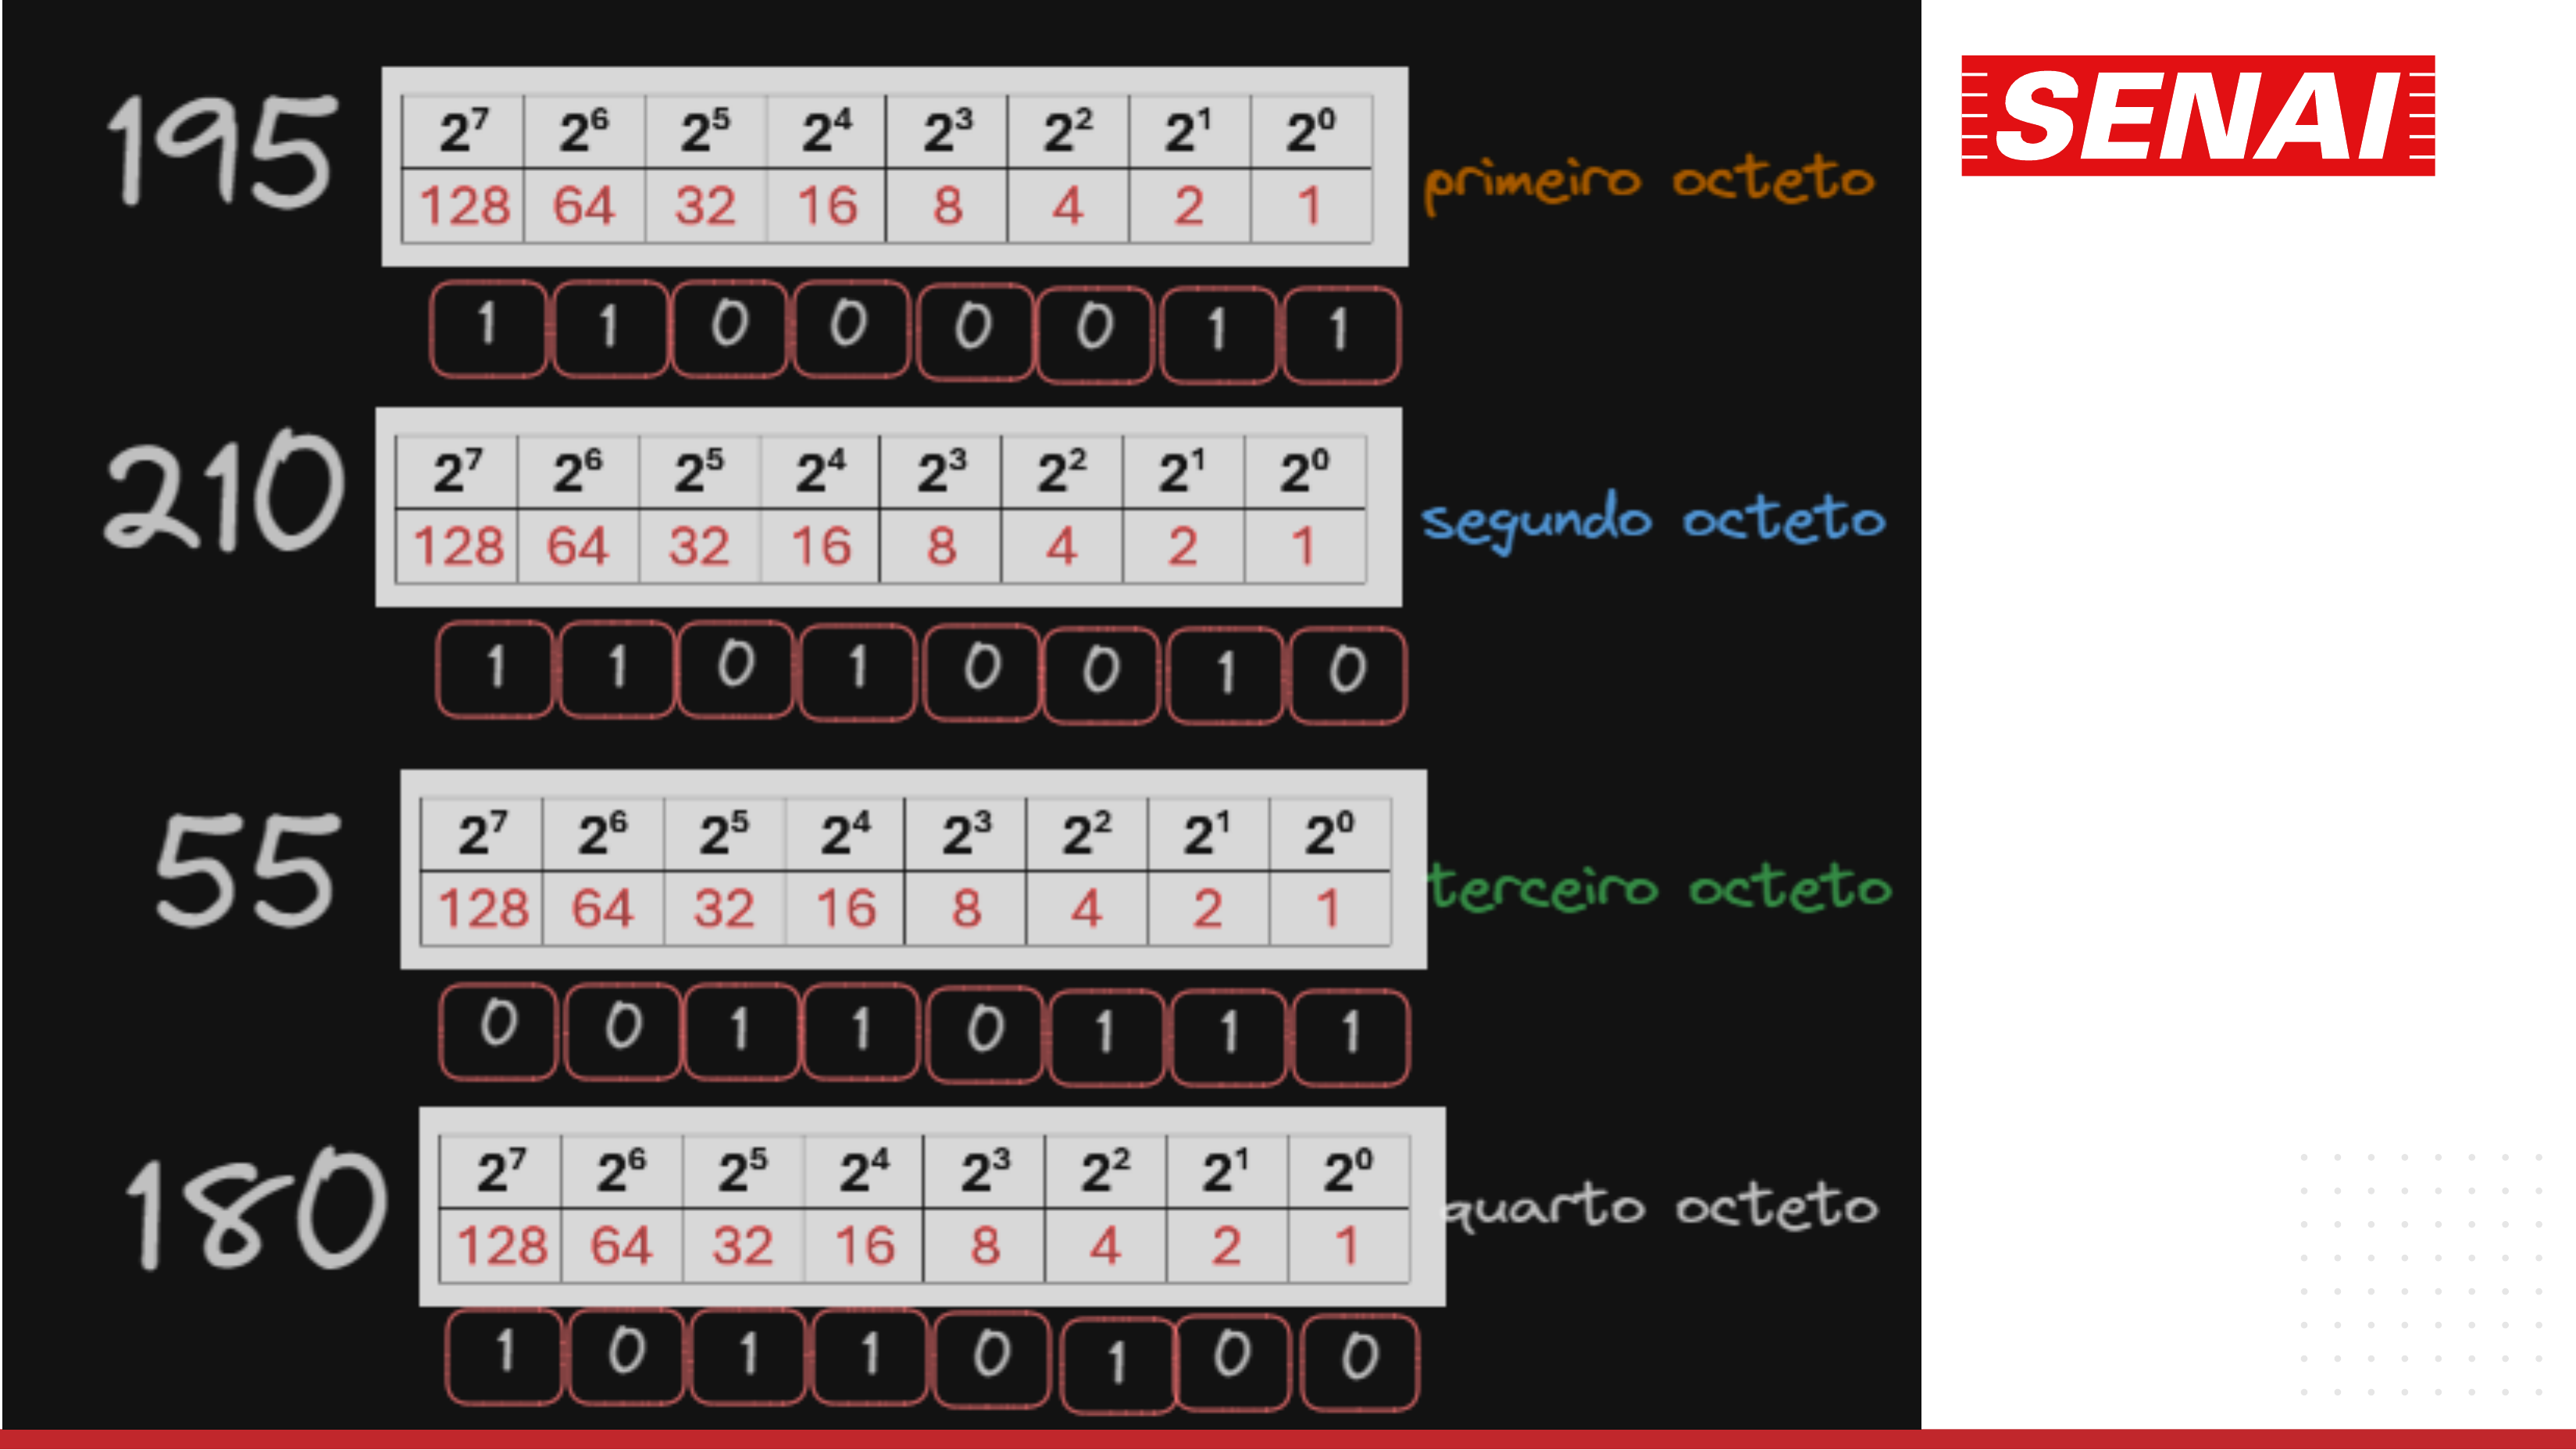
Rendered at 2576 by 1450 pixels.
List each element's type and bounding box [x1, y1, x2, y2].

text_box [2435, 1355, 2442, 1362]
text_box [2535, 1221, 2542, 1228]
text_box [2300, 1321, 2308, 1329]
text_box [2468, 1188, 2476, 1195]
text_box [2468, 1355, 2476, 1362]
text_box [2367, 1154, 2375, 1161]
text_box [2334, 1254, 2342, 1262]
text_box [2535, 1254, 2542, 1262]
text_box [2334, 1355, 2342, 1362]
text_box [2300, 1388, 2308, 1396]
text_box [2435, 1154, 2442, 1161]
text_box [2535, 1355, 2542, 1362]
text_box [2401, 1221, 2409, 1228]
text_box [2300, 1288, 2308, 1295]
text_box [2367, 1221, 2375, 1228]
text_box [2468, 1321, 2476, 1329]
text_box [2502, 1188, 2509, 1195]
text_box [2468, 1288, 2476, 1295]
text_box [2367, 1288, 2375, 1295]
text_box [2502, 1355, 2509, 1362]
text_box [2435, 1188, 2442, 1195]
text_box [2401, 1254, 2409, 1262]
text_box [2334, 1188, 2342, 1195]
text_box [2502, 1254, 2509, 1262]
text_box [2300, 1221, 2308, 1228]
text_box [2401, 1321, 2409, 1329]
text_box [2502, 1321, 2509, 1329]
picture [2, 0, 1921, 1430]
text_box [2300, 1188, 2308, 1195]
text_box [2300, 1254, 2308, 1262]
text_box [2468, 1388, 2476, 1396]
text_box [2401, 1188, 2409, 1195]
text_box [2367, 1321, 2375, 1329]
text_box [2401, 1288, 2409, 1295]
text_box [0, 1429, 2576, 1449]
text_box [2502, 1288, 2509, 1295]
text_box [2535, 1188, 2542, 1195]
text_box [2334, 1321, 2342, 1329]
text_box [2401, 1388, 2409, 1396]
text_box [2435, 1254, 2442, 1262]
text_box [2334, 1221, 2342, 1228]
text_box [2468, 1221, 2476, 1228]
text_box [2535, 1321, 2542, 1329]
text_box [2367, 1388, 2375, 1396]
text_box [1961, 55, 2435, 177]
text_box [2300, 1355, 2308, 1362]
text_box [2502, 1154, 2509, 1161]
text_box [2401, 1154, 2409, 1161]
text_box [2367, 1254, 2375, 1262]
text_box [2300, 1154, 2308, 1161]
text_box [2401, 1355, 2409, 1362]
text_box [2502, 1221, 2509, 1228]
text_box [2535, 1288, 2542, 1295]
text_box [2367, 1355, 2375, 1362]
text_box [2435, 1321, 2442, 1329]
text_box [2367, 1188, 2375, 1195]
text_box [2435, 1388, 2442, 1396]
text_box [2502, 1388, 2509, 1396]
text_box [2334, 1388, 2342, 1396]
text_box [2535, 1154, 2542, 1161]
text_box [2435, 1288, 2442, 1295]
text_box [2468, 1154, 2476, 1161]
text_box [2535, 1388, 2542, 1396]
text_box [2334, 1288, 2342, 1295]
text_box [2435, 1221, 2442, 1228]
text_box [2334, 1154, 2342, 1161]
text_box [2468, 1254, 2476, 1262]
